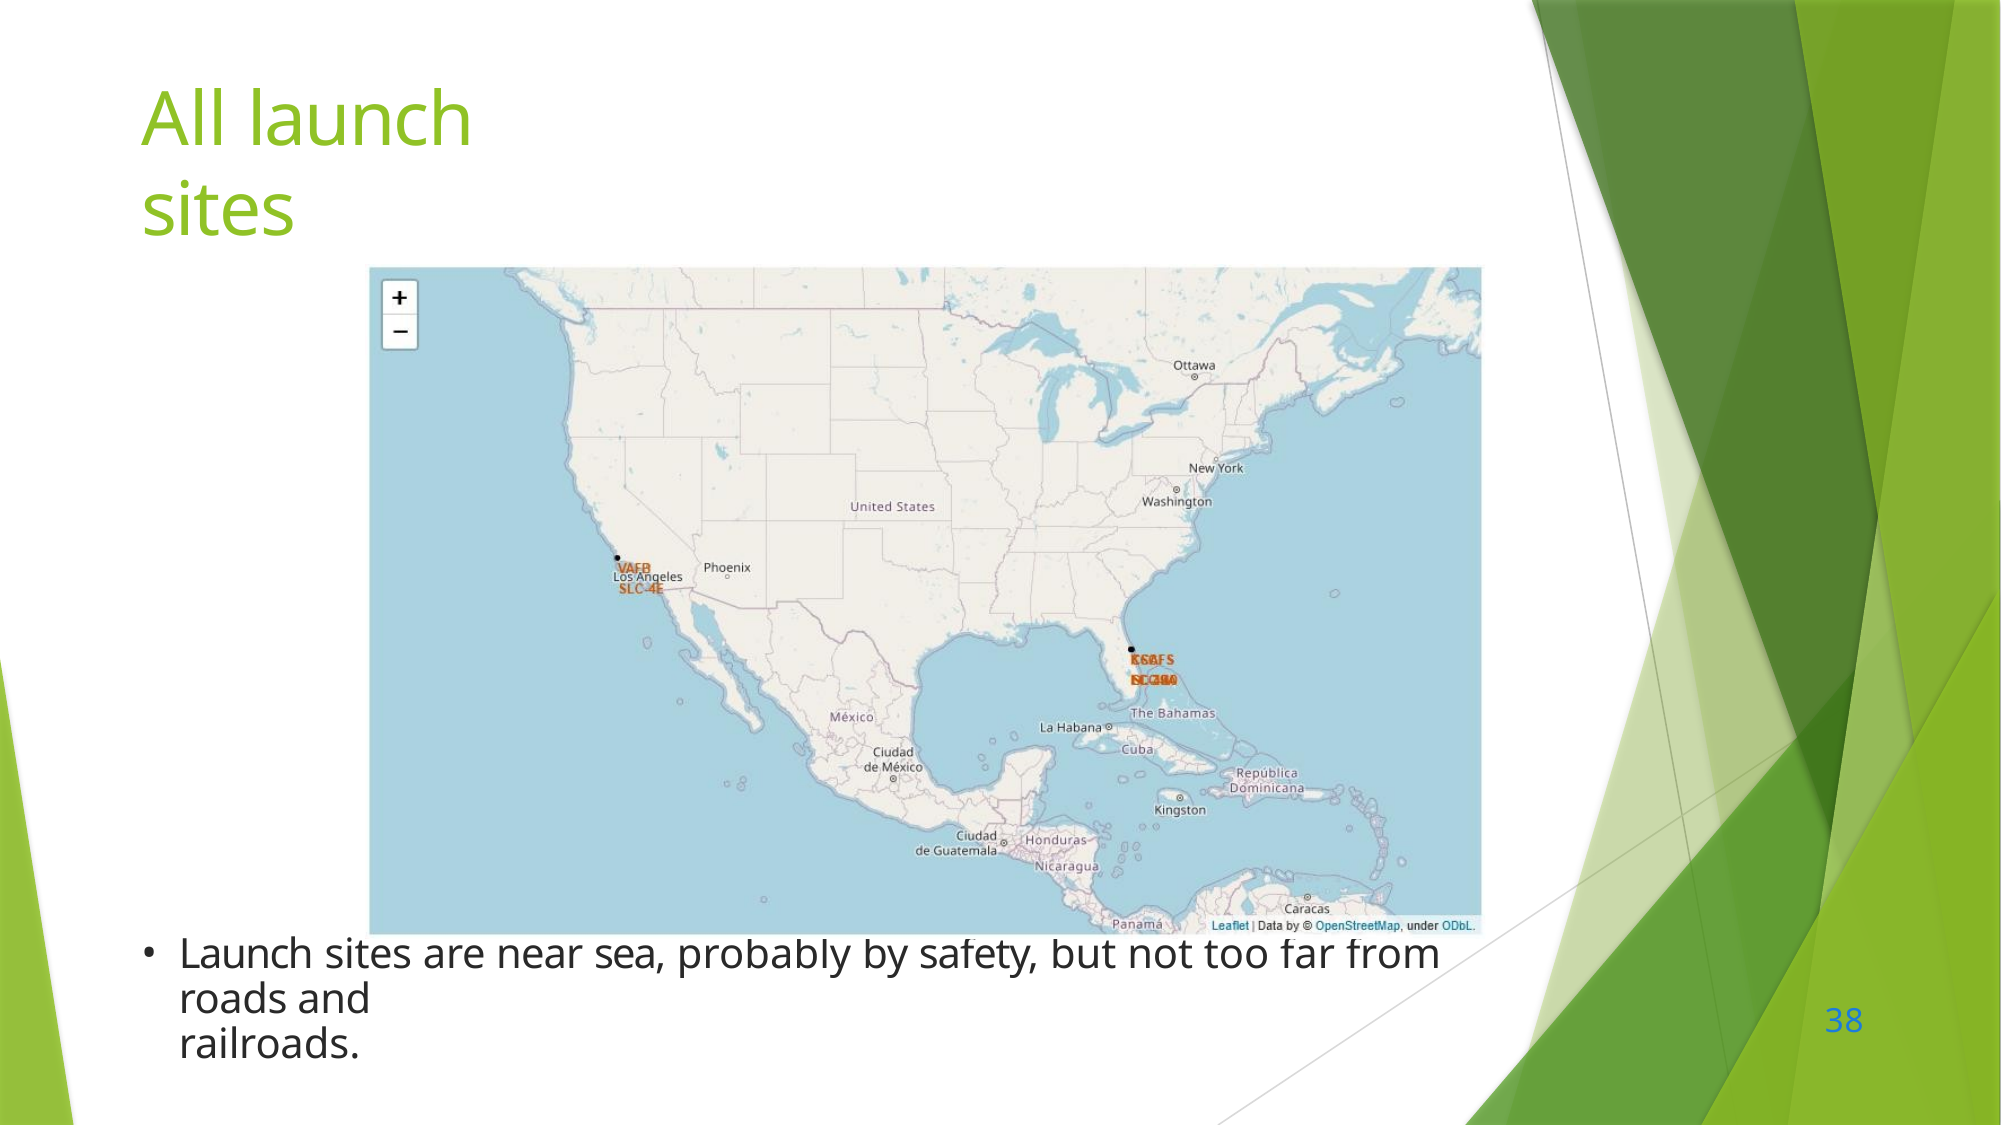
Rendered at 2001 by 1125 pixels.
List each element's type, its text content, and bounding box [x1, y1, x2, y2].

text_box Launch sites are near sea, probably by safety, but not too far from roads and railroads. [139, 929, 1548, 1067]
picture [365, 264, 1486, 939]
text_box 38 [1822, 997, 1867, 1040]
title All launch sites [139, 68, 638, 259]
